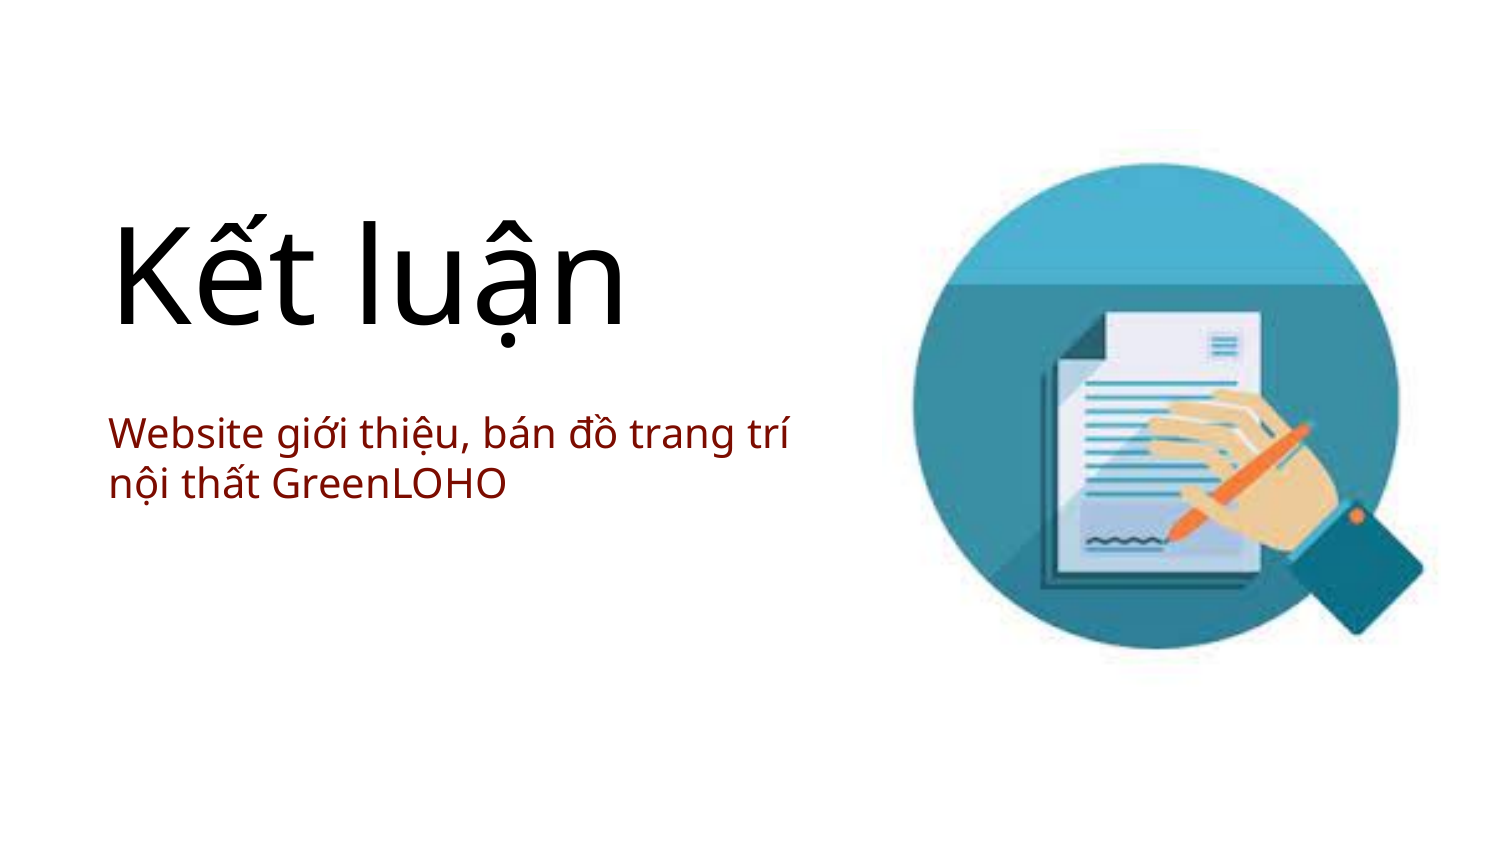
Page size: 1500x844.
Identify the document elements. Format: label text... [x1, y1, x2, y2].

title Kết luận [93, 77, 979, 391]
picture [882, 129, 1441, 688]
subtitle Website giới thiệu, bán đồ trang trí nội thất GreenLOHO [93, 391, 877, 519]
